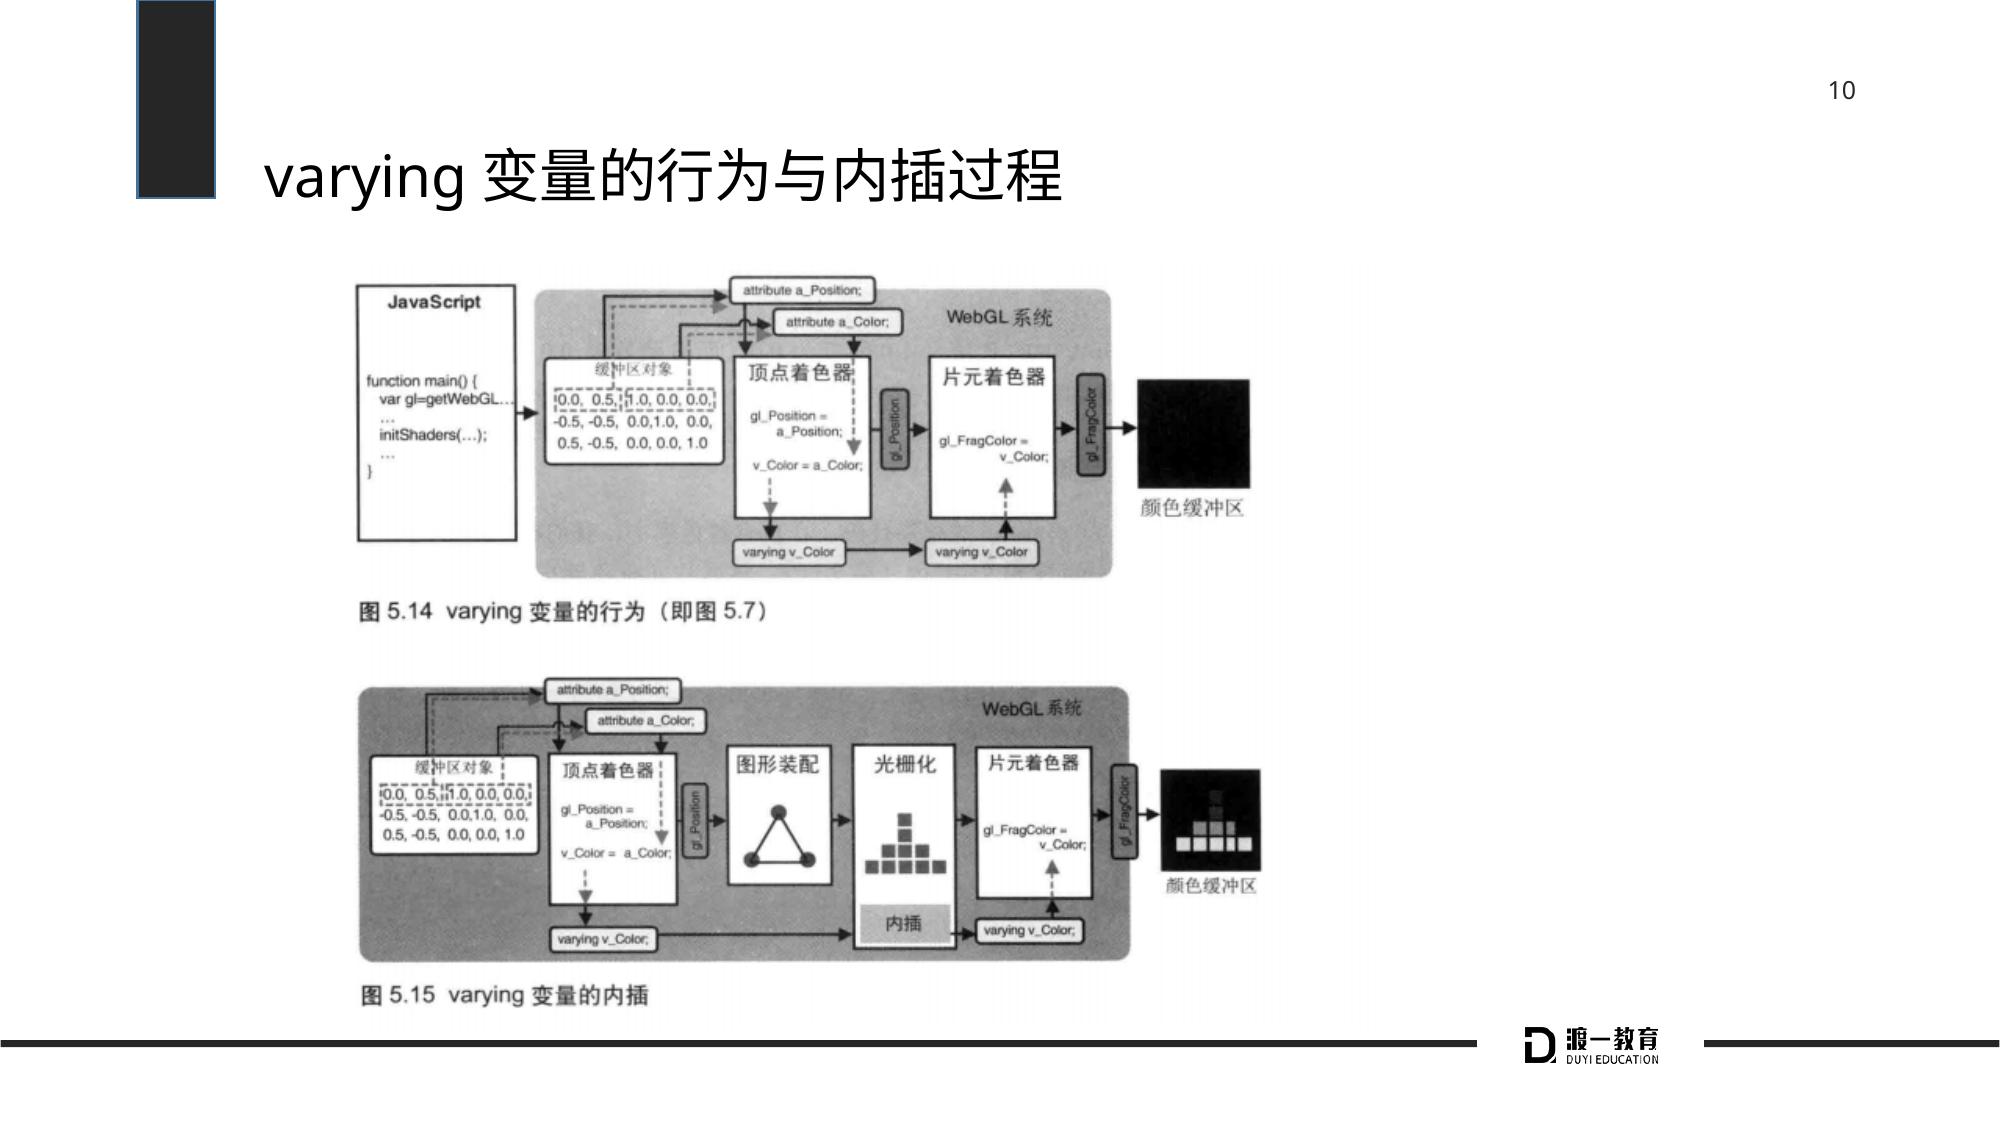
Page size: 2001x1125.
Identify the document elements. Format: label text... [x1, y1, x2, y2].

picture [1502, 1008, 1679, 1081]
picture [338, 259, 1380, 1030]
title varying变量的行为与内插过程 [249, 93, 1750, 218]
